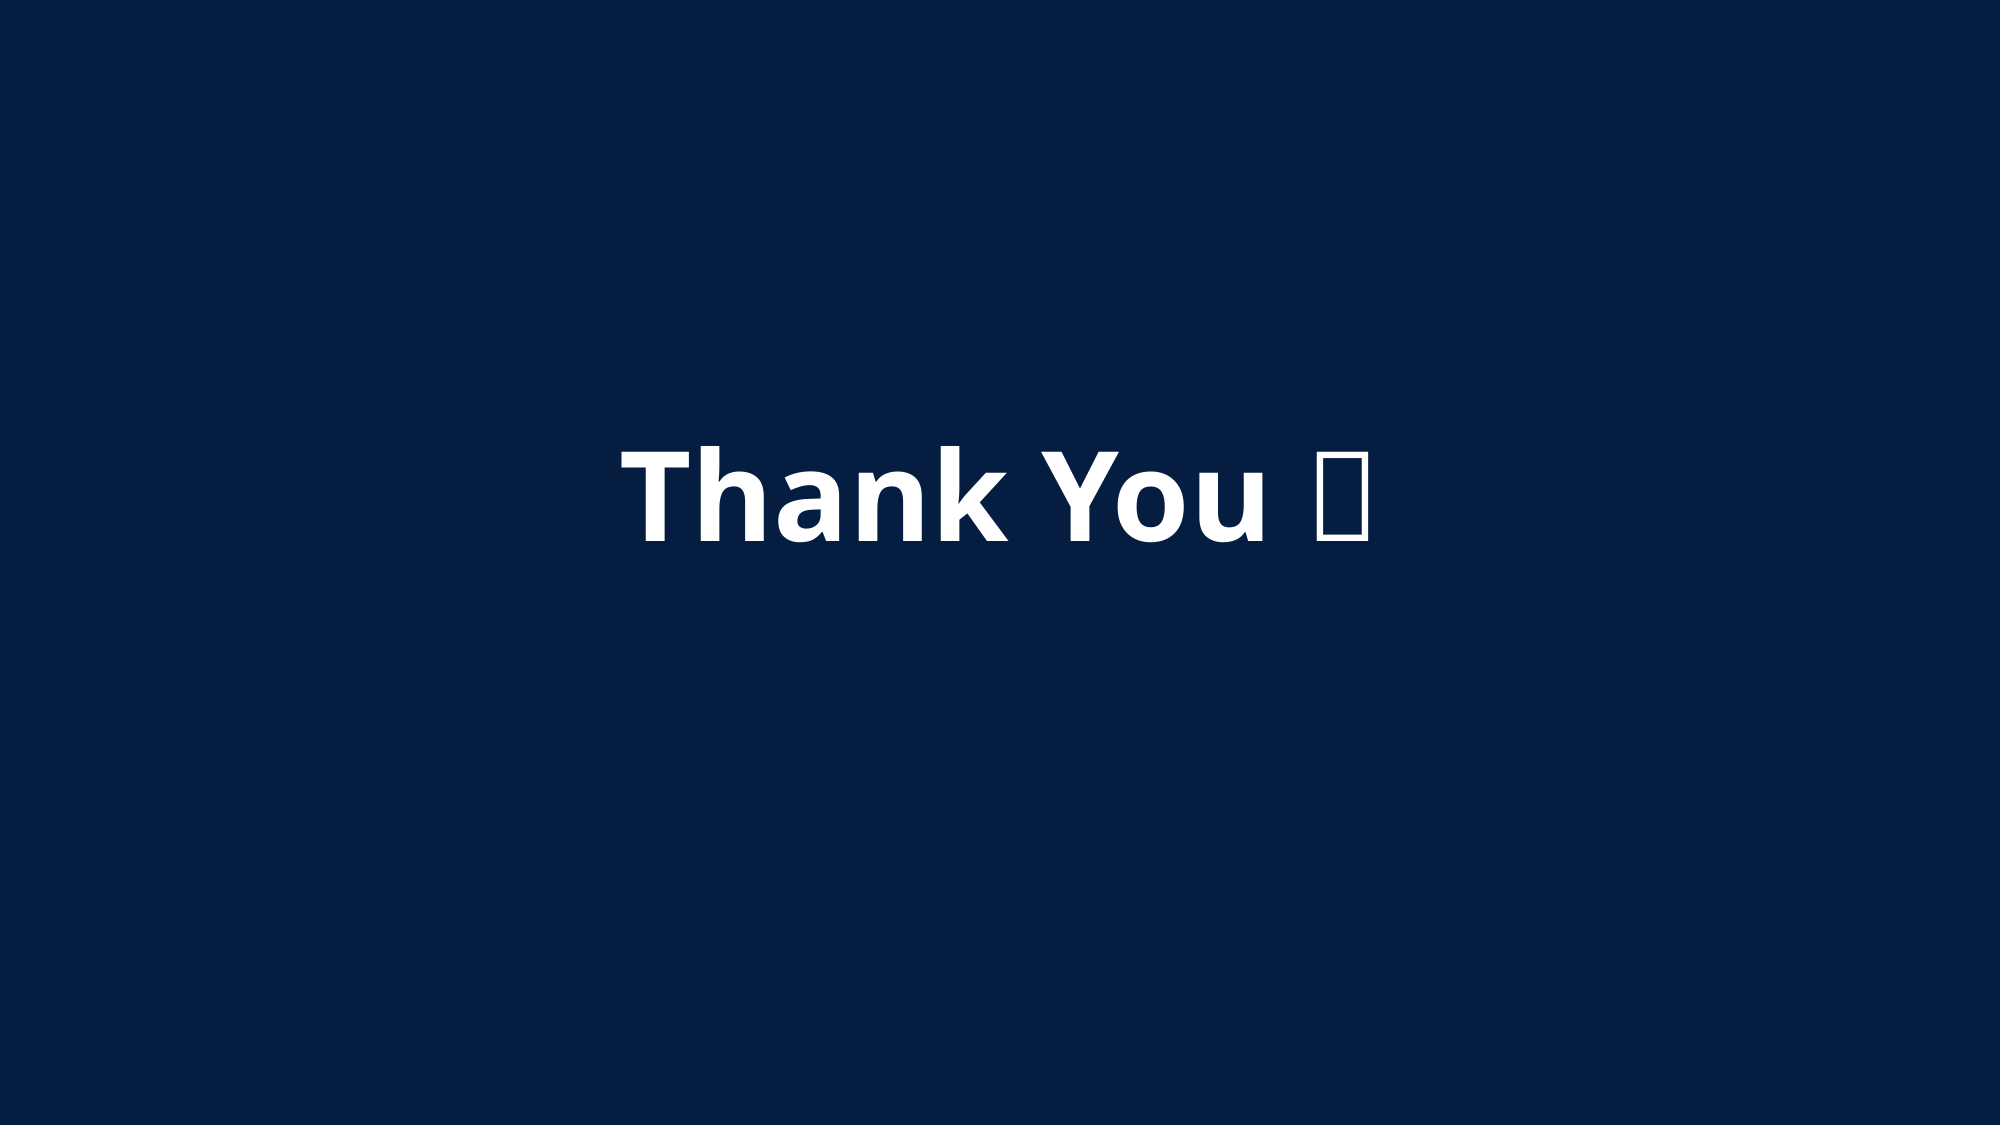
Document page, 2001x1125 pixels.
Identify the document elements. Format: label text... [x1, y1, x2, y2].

title Thank You ✨ [249, 184, 1750, 576]
